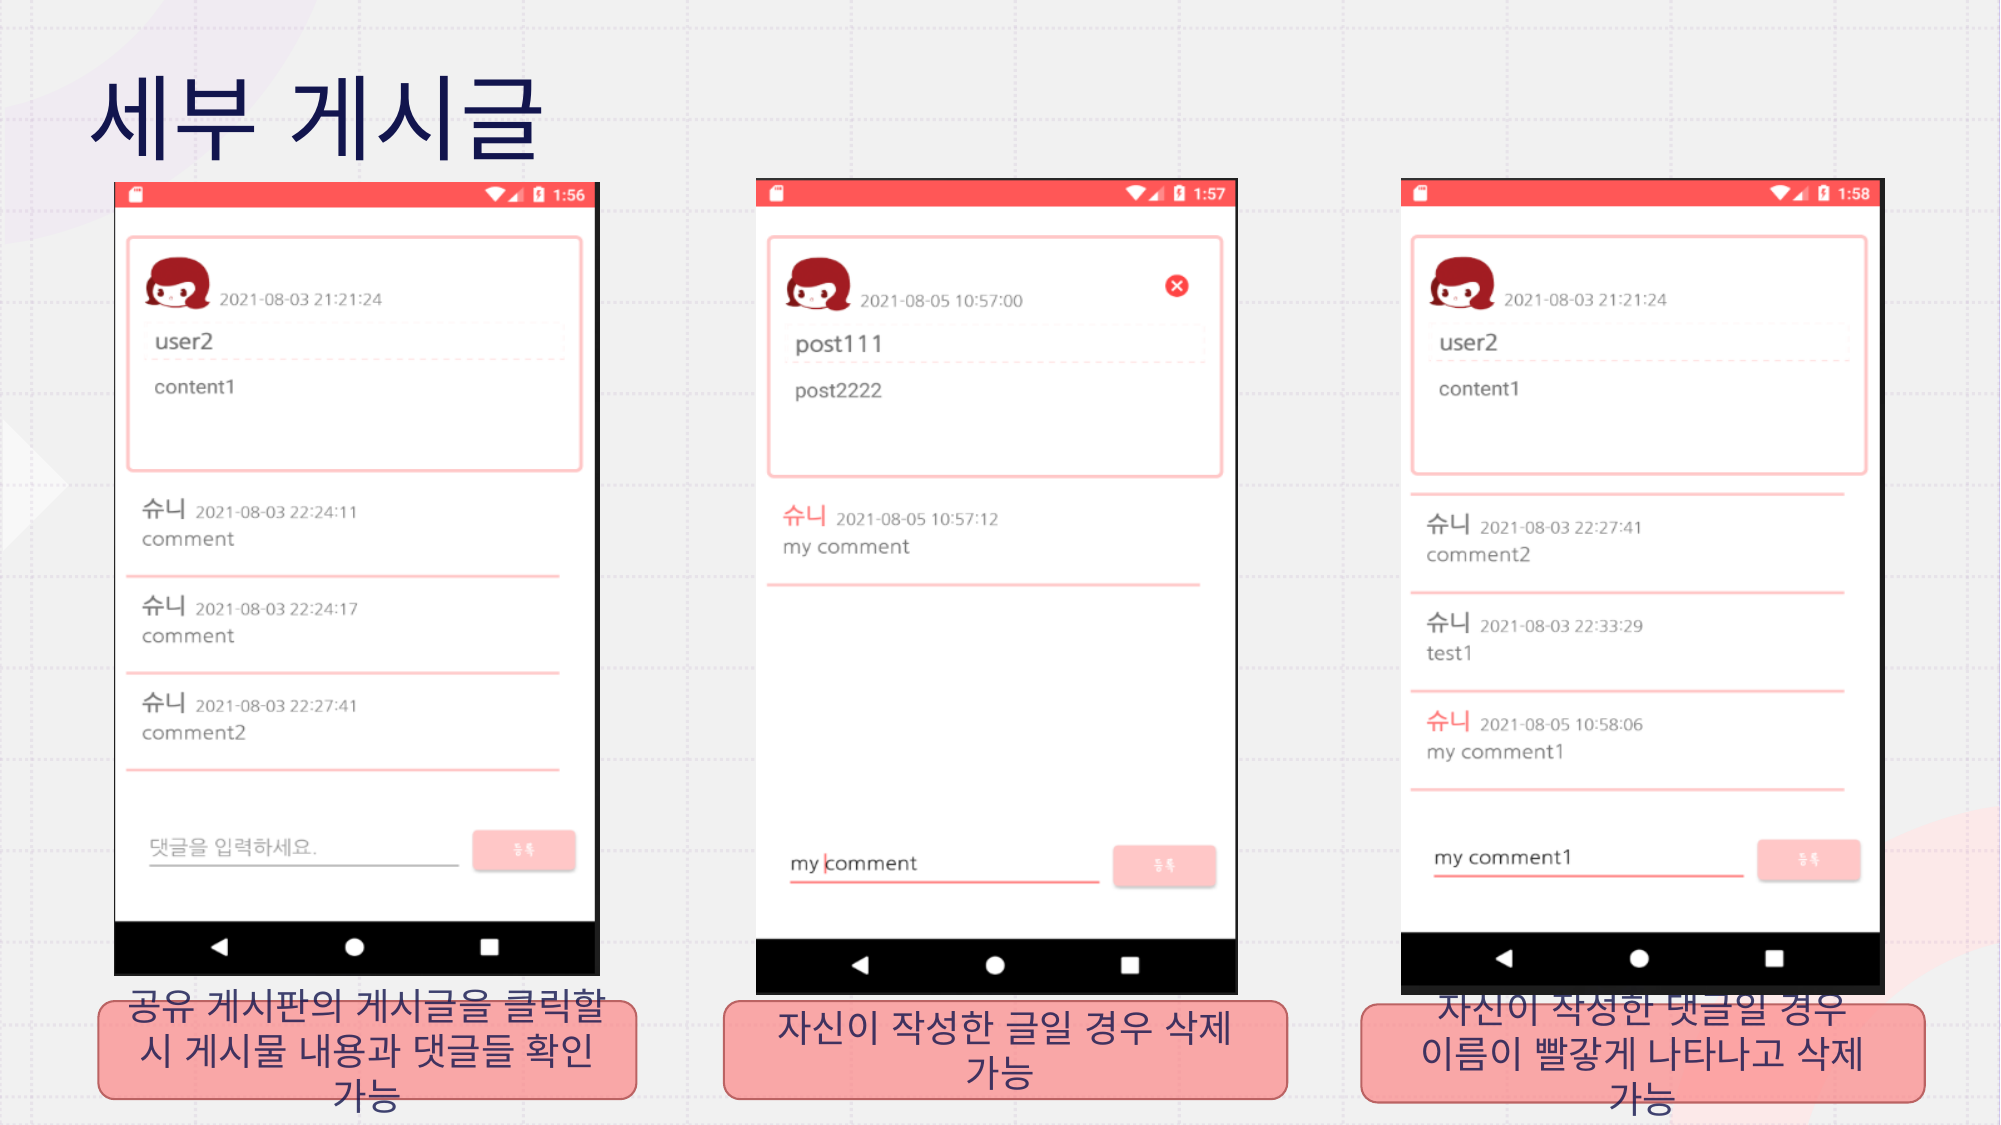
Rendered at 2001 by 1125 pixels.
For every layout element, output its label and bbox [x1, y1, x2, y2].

picture [756, 178, 1238, 995]
picture [1401, 178, 1885, 995]
text_box [0, 0, 2000, 1125]
picture [114, 182, 600, 976]
